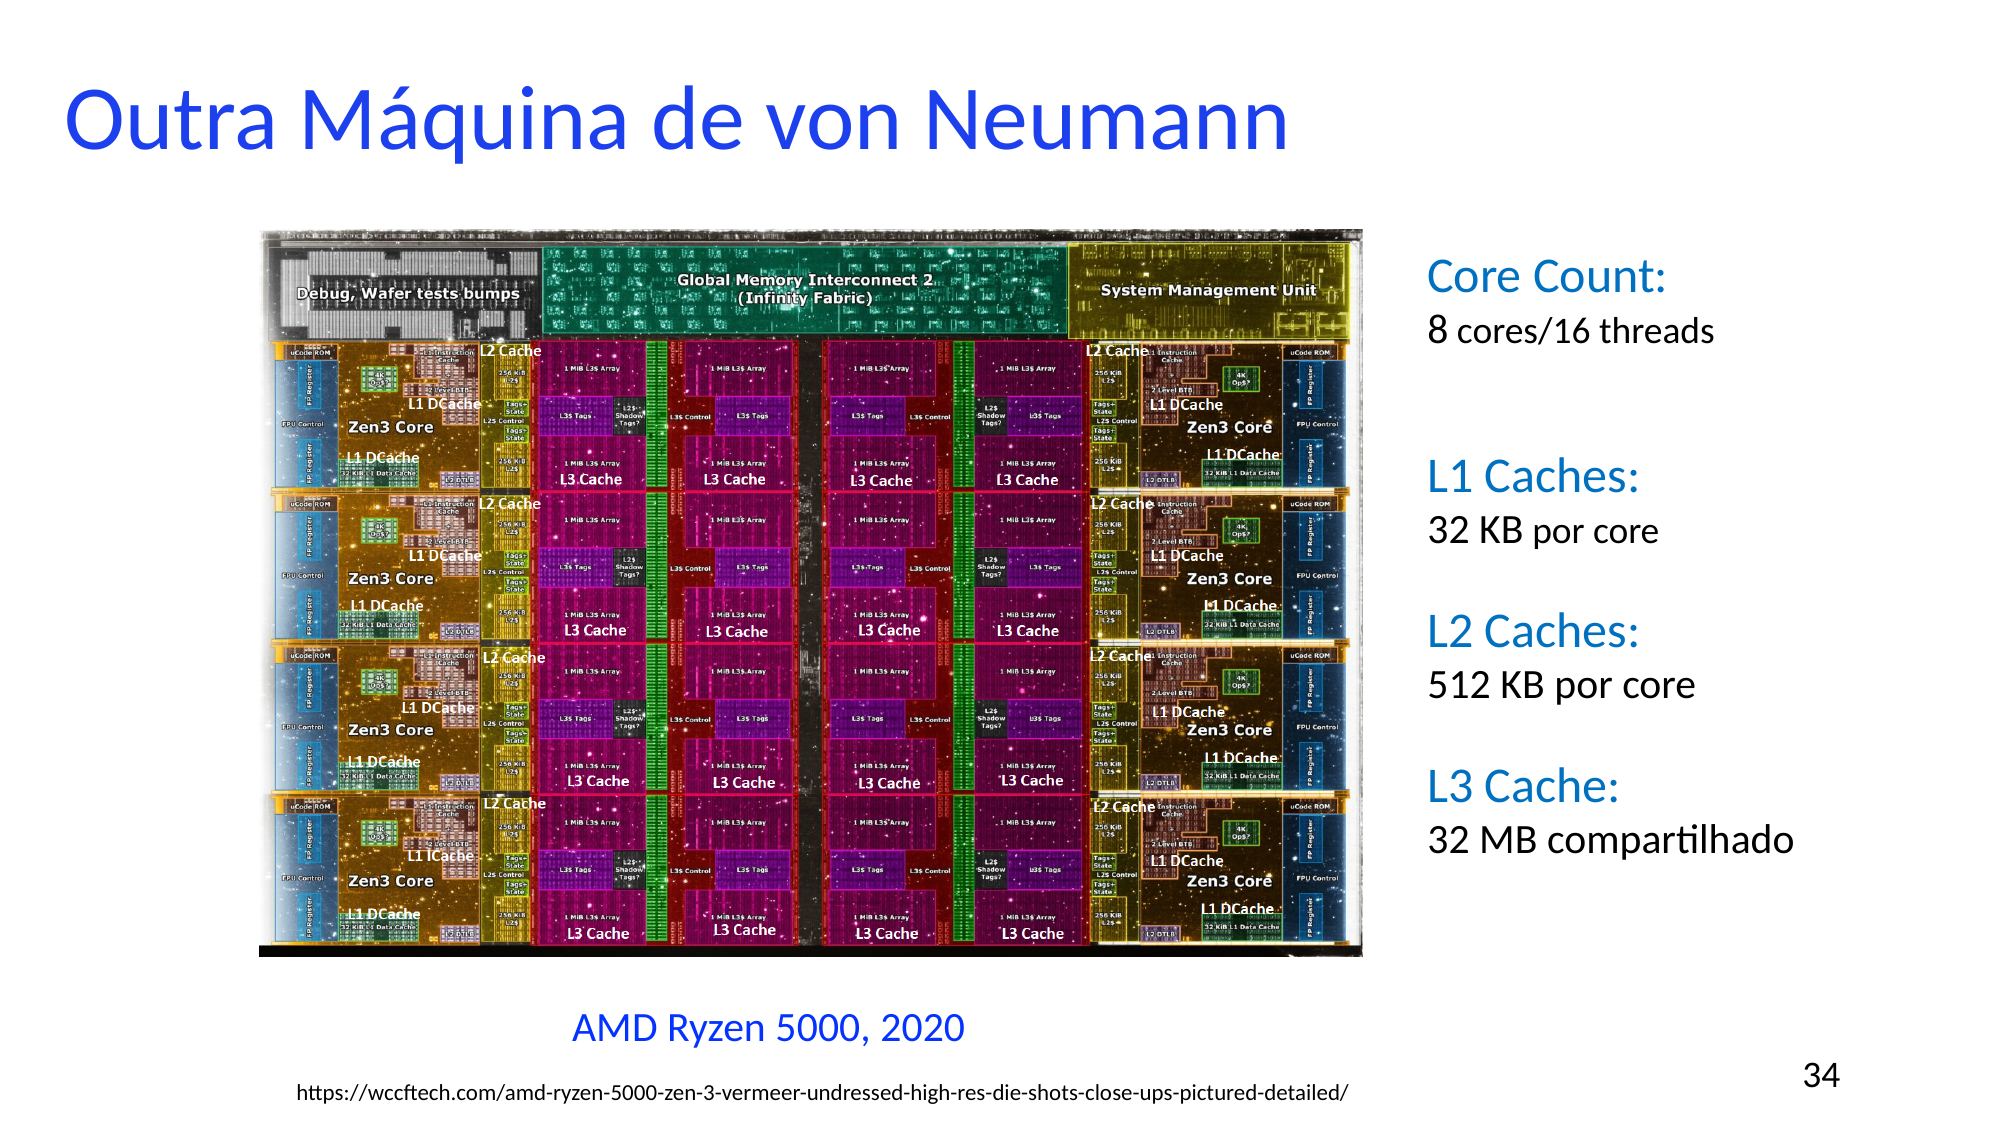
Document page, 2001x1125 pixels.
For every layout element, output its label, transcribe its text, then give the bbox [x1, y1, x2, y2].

slide_number <número> [1787, 1042, 1900, 1103]
text_box AMD Ryzen 5000, 2020 [557, 992, 1092, 1057]
picture [259, 229, 1363, 957]
title Outra Máquina de von Neumann [50, 24, 1725, 200]
text_box Core Count: 8 cores/16 threads L1 Caches: 32 KB por core L2 Caches: 512 KB por core L3 Cache: 32 MB compartilhado [1412, 234, 1850, 960]
text_box https://wccftech.com/amd-ryzen-5000-zen-3-vermeer-undressed-high-res-die-shots-close-ups-pictured-detailed/ [281, 1069, 1675, 1112]
